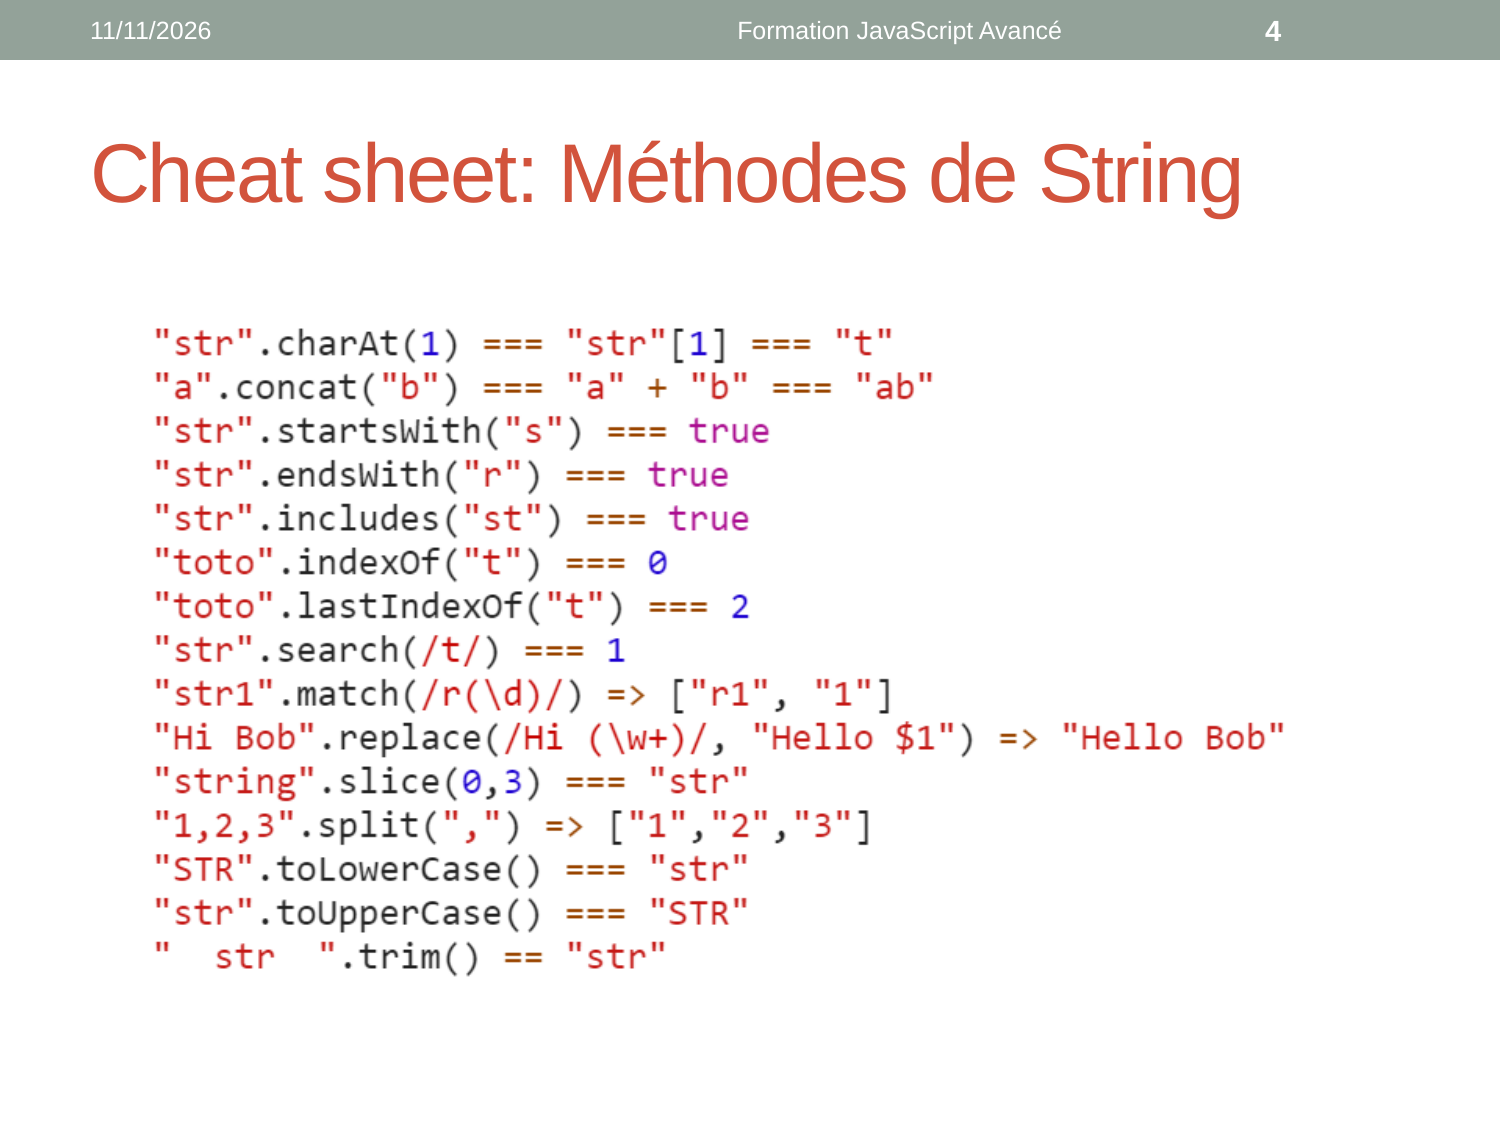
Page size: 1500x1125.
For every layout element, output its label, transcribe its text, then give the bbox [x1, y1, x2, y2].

slide_number 4 [1250, 3, 1425, 57]
title Cheat sheet: Méthodes de String [75, 87, 1425, 250]
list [135, 307, 1305, 1000]
footer Formation JavaScript Avancé [562, 3, 1238, 57]
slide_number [75, 3, 550, 57]
